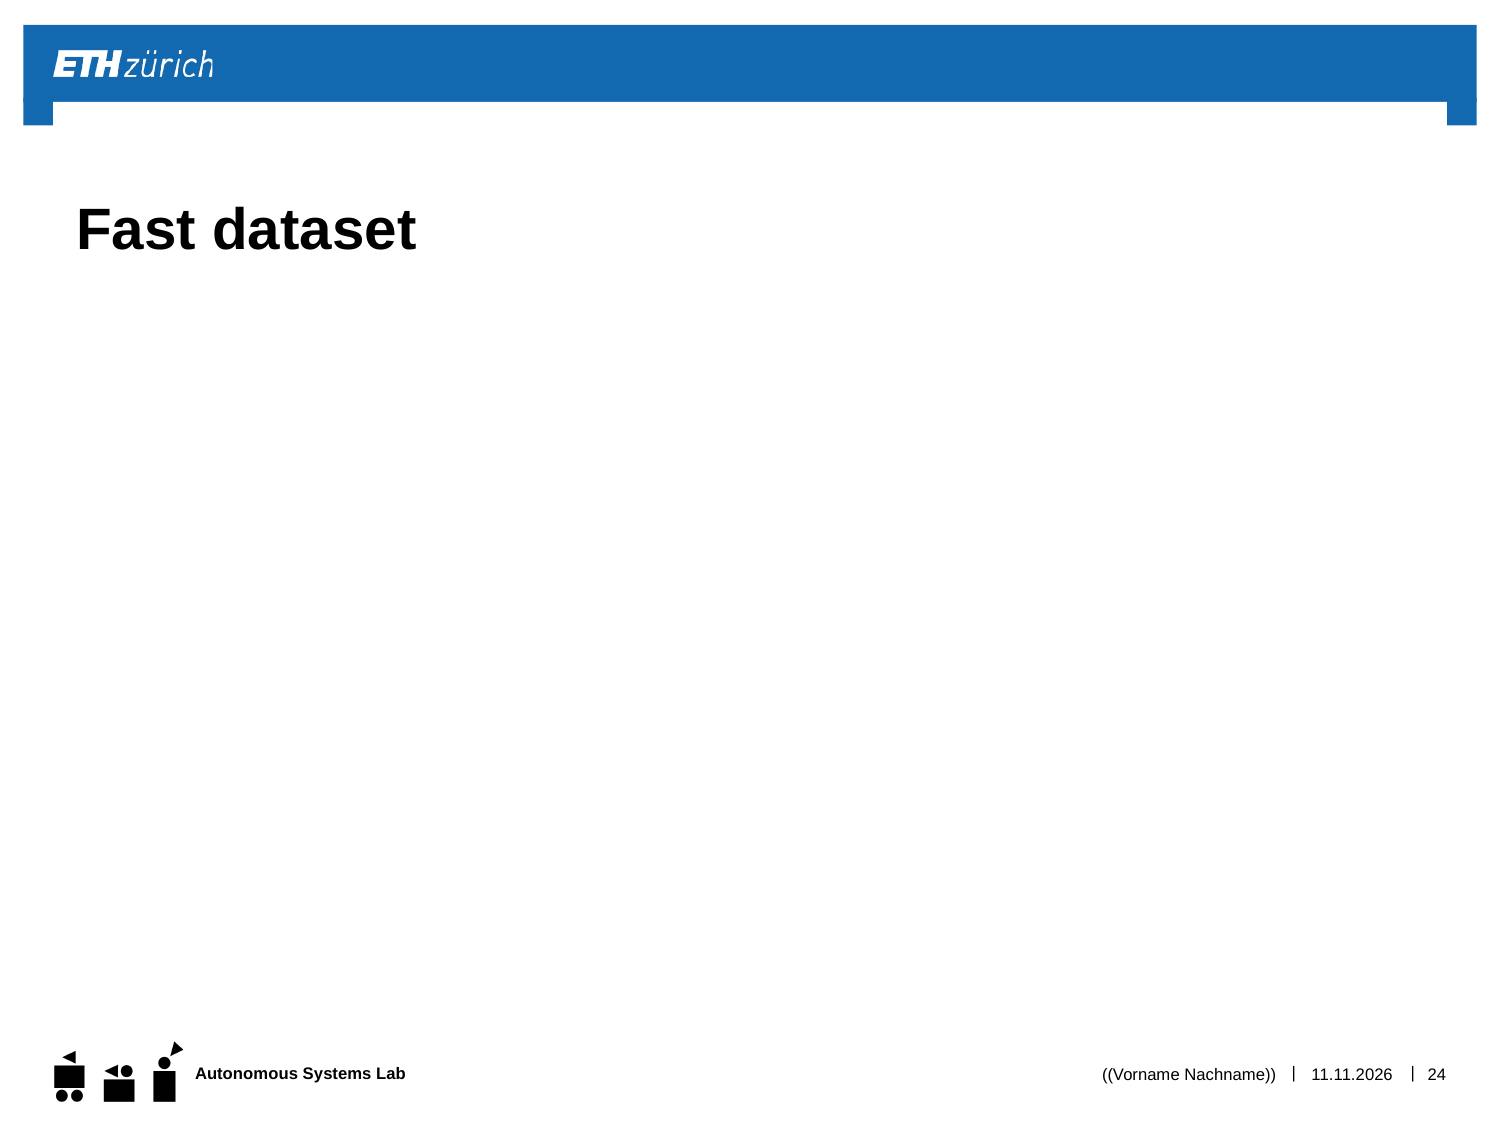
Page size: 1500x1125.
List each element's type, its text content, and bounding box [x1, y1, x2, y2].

slide_number 24 [1415, 1034, 1459, 1112]
title Fast dataset [53, 101, 1447, 262]
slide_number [1302, 1034, 1403, 1112]
footer ((Vorname Nachname)) [750, 1034, 1277, 1112]
